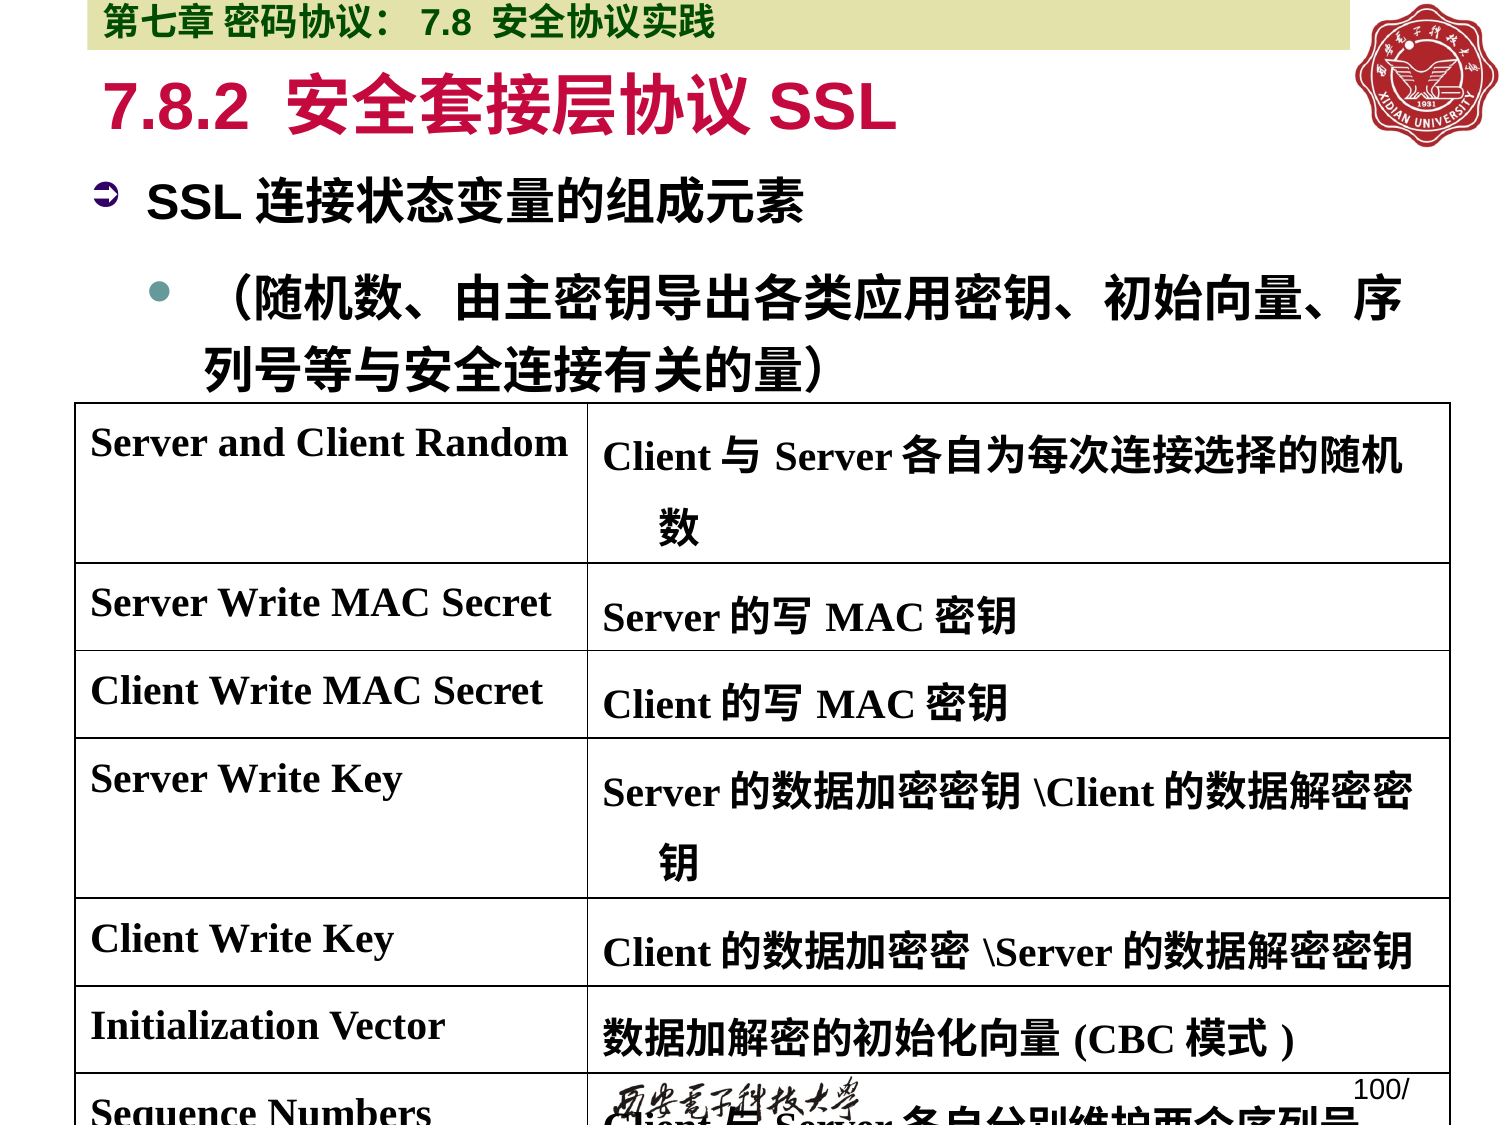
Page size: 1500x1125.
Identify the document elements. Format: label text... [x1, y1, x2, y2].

table_cell Server的写MAC密钥 [588, 564, 1449, 650]
text_box 7.8.2 安全套接层协议SSL [87, 62, 1350, 150]
table_cell Sequence Numbers [76, 1074, 587, 1125]
table_cell Client的数据加密密\Server的数据解密密钥 [588, 899, 1449, 985]
table_cell Client与Server各自分别维护两个序列号， 一个输入一个输出 [588, 1074, 1449, 1125]
list SSL连接状态变量的组成元素 （随机数、由主密钥导出各类应用密钥、初始向量、序列号等与安全连接有关的量） [74, 149, 1426, 402]
table_header Client与Server各自为每次连接选择的随机数 [588, 404, 1449, 562]
table_cell 数据加解密的初始化向量(CBC模式) [588, 987, 1449, 1072]
table_cell Server的数据加密密钥\Client的数据解密密钥 [588, 739, 1449, 897]
table_header Server and Client Random [76, 404, 587, 562]
table_cell Client Write MAC Secret [76, 651, 587, 737]
table_cell Client Write Key [76, 899, 587, 985]
table_cell Server Write MAC Secret [76, 564, 587, 650]
table_cell Server Write Key [76, 739, 587, 897]
table_cell Initialization Vector [76, 987, 587, 1072]
text_box 第七章 密码协议：7.8 安全协议实践 [87, 0, 1350, 50]
table_cell Client的写MAC密钥 [588, 651, 1449, 737]
picture [1350, 0, 1500, 150]
